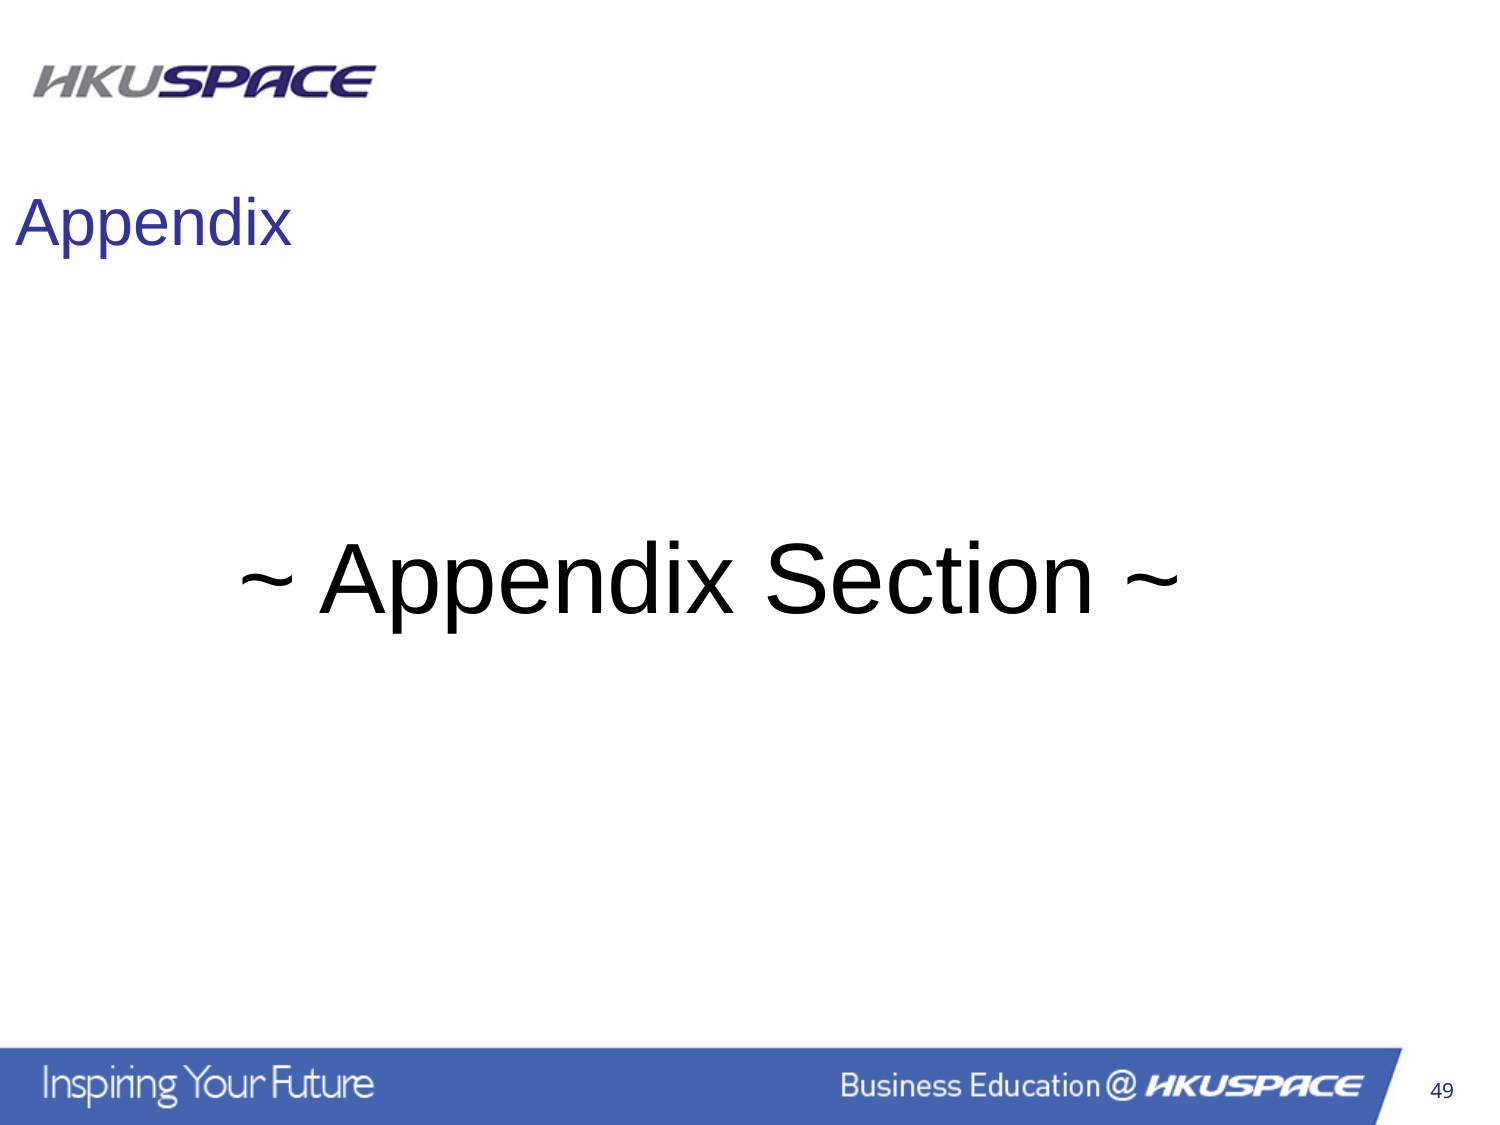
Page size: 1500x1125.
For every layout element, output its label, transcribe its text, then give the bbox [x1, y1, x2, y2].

slide_number 49 [1415, 1070, 1499, 1125]
picture [0, 0, 1500, 1125]
title Appendix [0, 101, 1325, 266]
text_box [64, 278, 1483, 657]
text_box ~ Appendix Section ~ [223, 505, 1199, 641]
